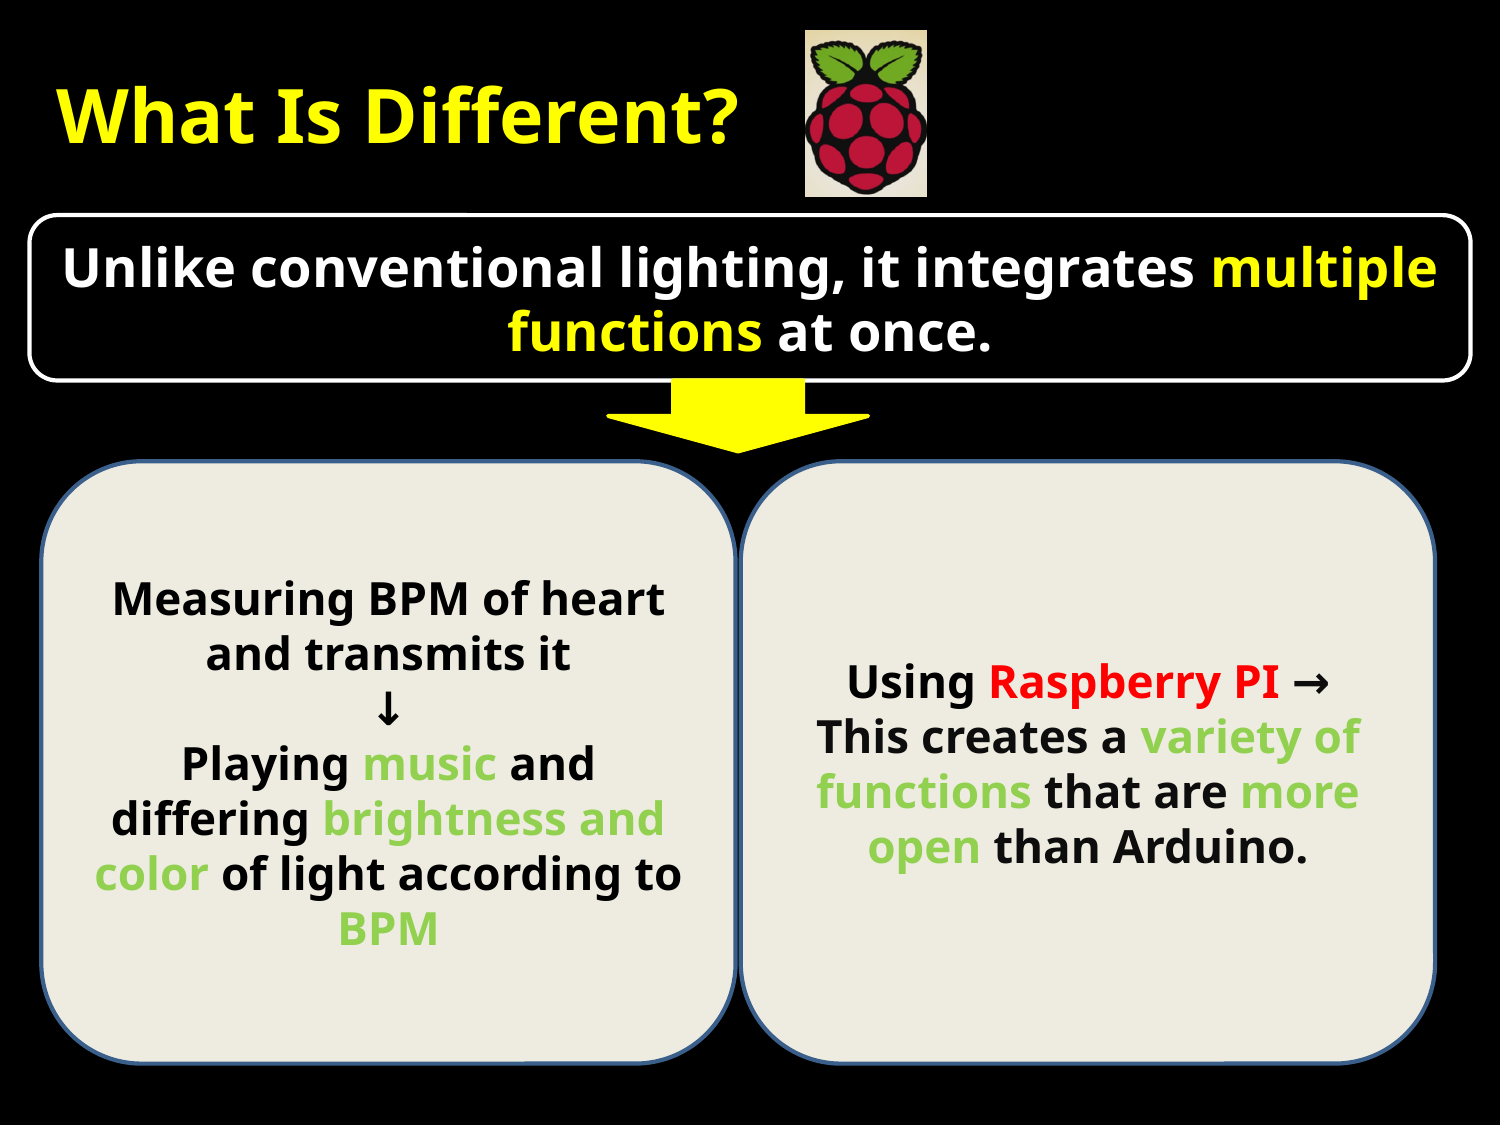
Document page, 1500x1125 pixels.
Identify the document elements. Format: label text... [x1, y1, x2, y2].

text_box [606, 378, 871, 454]
text_box Measuring BPM of heart and transmits it ↓ Playing music and differing brightness and color of light according to BPM [39, 459, 738, 1066]
title What Is Different? [41, 30, 793, 197]
text_box Unlike conventional lighting, it integrates multiple functions at once. [27, 212, 1473, 383]
text_box Using Raspberry PI → This creates a variety of functions that are more open than Arduino. [738, 459, 1438, 1066]
picture [805, 29, 927, 197]
